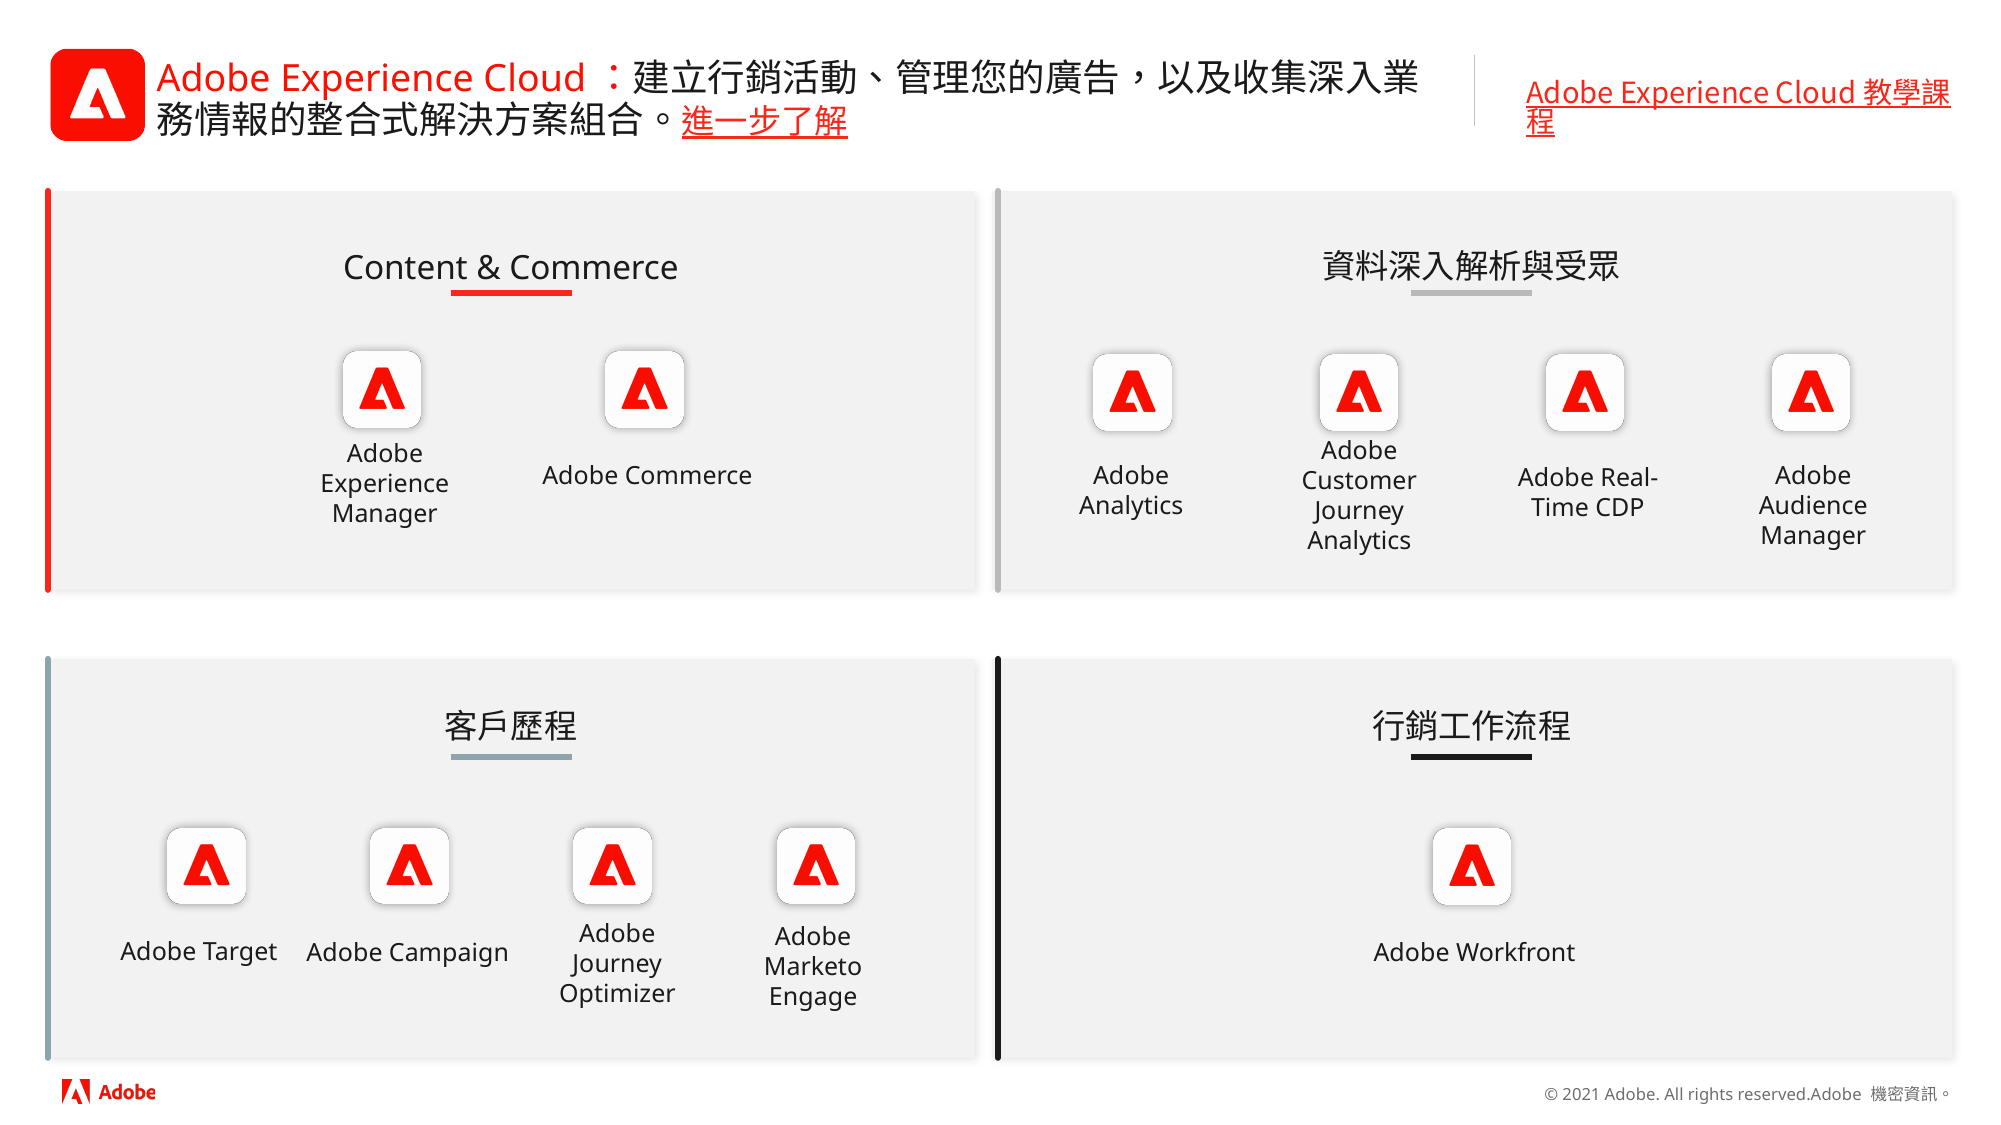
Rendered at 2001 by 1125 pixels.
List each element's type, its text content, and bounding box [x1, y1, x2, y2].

text_box Adobe Experience Cloud 教學課程 [1511, 67, 1971, 125]
text_box Adobe Marketo Engage [728, 914, 899, 1017]
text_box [167, 828, 855, 904]
text_box Adobe Workfront [1367, 930, 1576, 972]
text_box 行銷工作流程 [1366, 699, 1578, 751]
title Adobe Experience Cloud：建立行銷活動、管理您的廣告，以及收集深入業務情報的整合式解決方案組合。進一步了解 [149, 51, 1454, 158]
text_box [1093, 354, 1850, 431]
text_box [1001, 658, 1952, 1058]
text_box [283, 351, 481, 520]
text_box [51, 191, 975, 590]
text_box Adobe Customer Journey Analytics [1263, 431, 1450, 560]
text_box [991, 191, 995, 590]
text_box 客戶歷程 [438, 699, 584, 751]
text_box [550, 351, 739, 496]
text_box Content & Commerce [337, 240, 685, 293]
text_box Adobe Audience Manager [1723, 453, 1898, 555]
picture [47, 47, 148, 148]
text_box Adobe Journey Optimizer [534, 911, 700, 1014]
text_box Adobe Target [114, 929, 284, 972]
picture [1432, 828, 1511, 905]
text_box [1001, 191, 1952, 590]
text_box Adobe Real-Time CDP [1492, 455, 1678, 527]
text_box [991, 658, 995, 1058]
text_box [51, 658, 975, 1058]
text_box 資料深入解析與受眾 [1316, 238, 1628, 291]
text_box Adobe Analytics [1073, 453, 1184, 526]
text_box Adobe Campaign [296, 930, 520, 972]
